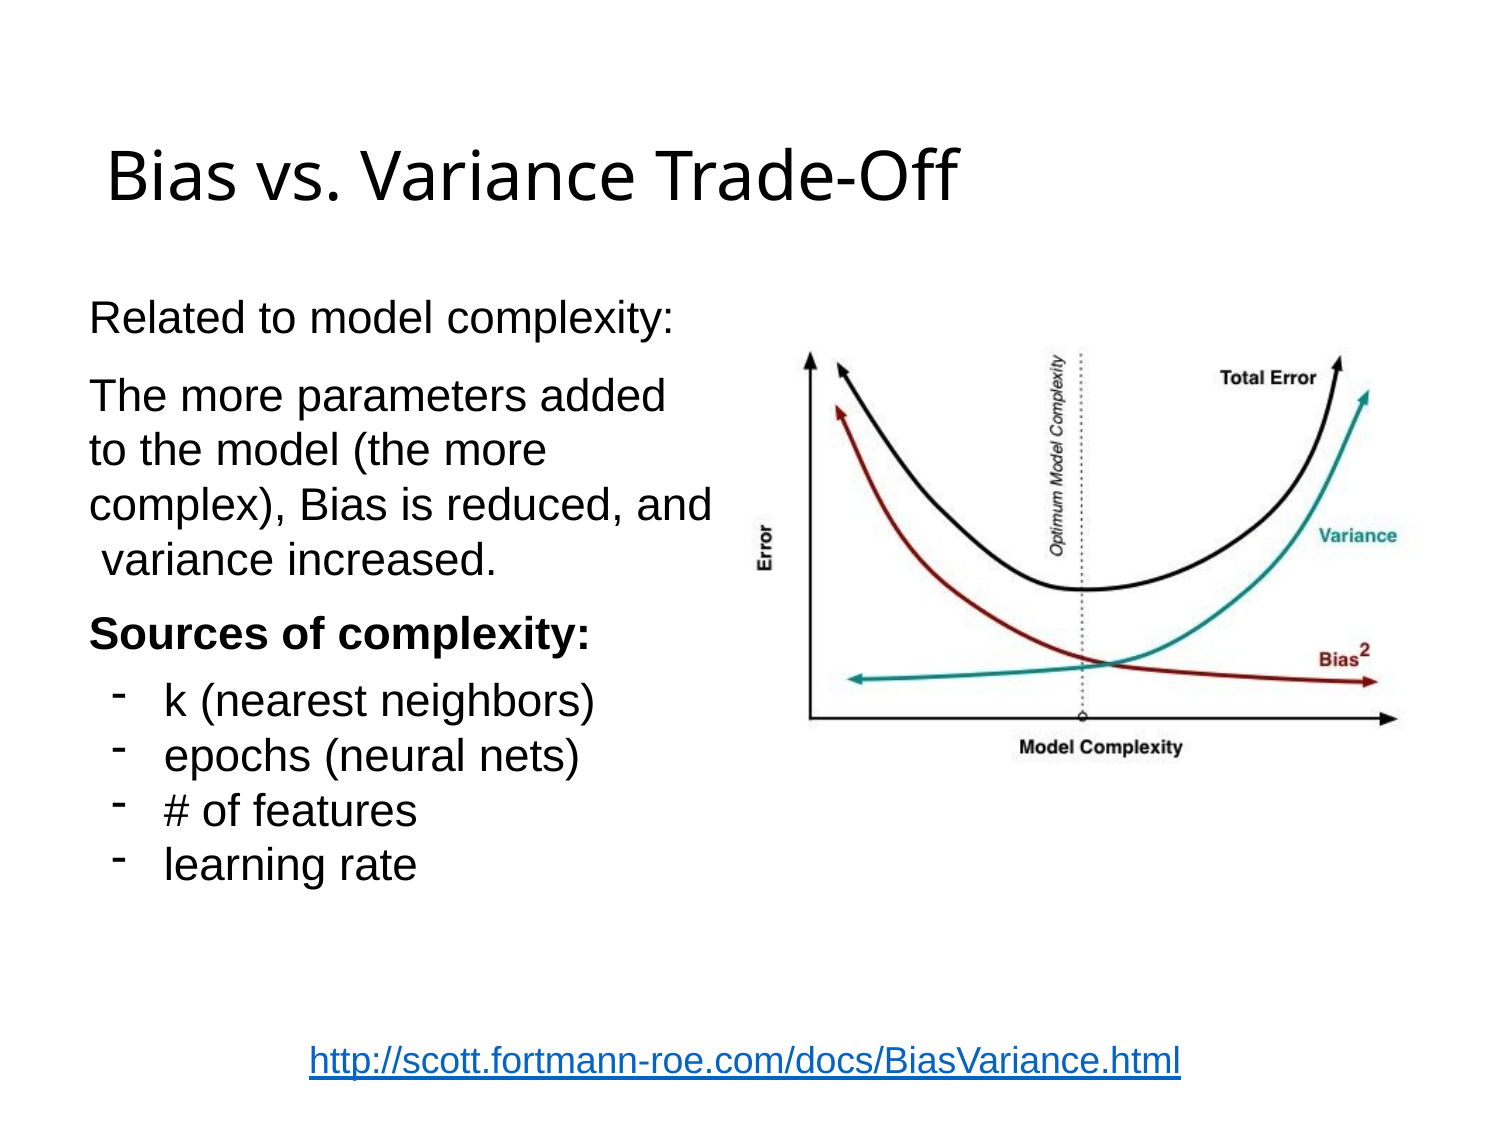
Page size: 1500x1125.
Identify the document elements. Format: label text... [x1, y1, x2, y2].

text_box [740, 335, 1425, 772]
text_box http://scott.fortmann-roe.com/docs/BiasVariance.html [307, 1036, 1193, 1082]
title Bias vs. Variance Trade-Off [103, 70, 1397, 267]
text_box Related to model complexity: The more parameters added to the model (the more complex), Bias is reduced, and variance increased. Sources of complexity: k (nearest neighbors) epochs (neural nets) # of features learning rate [86, 287, 718, 891]
